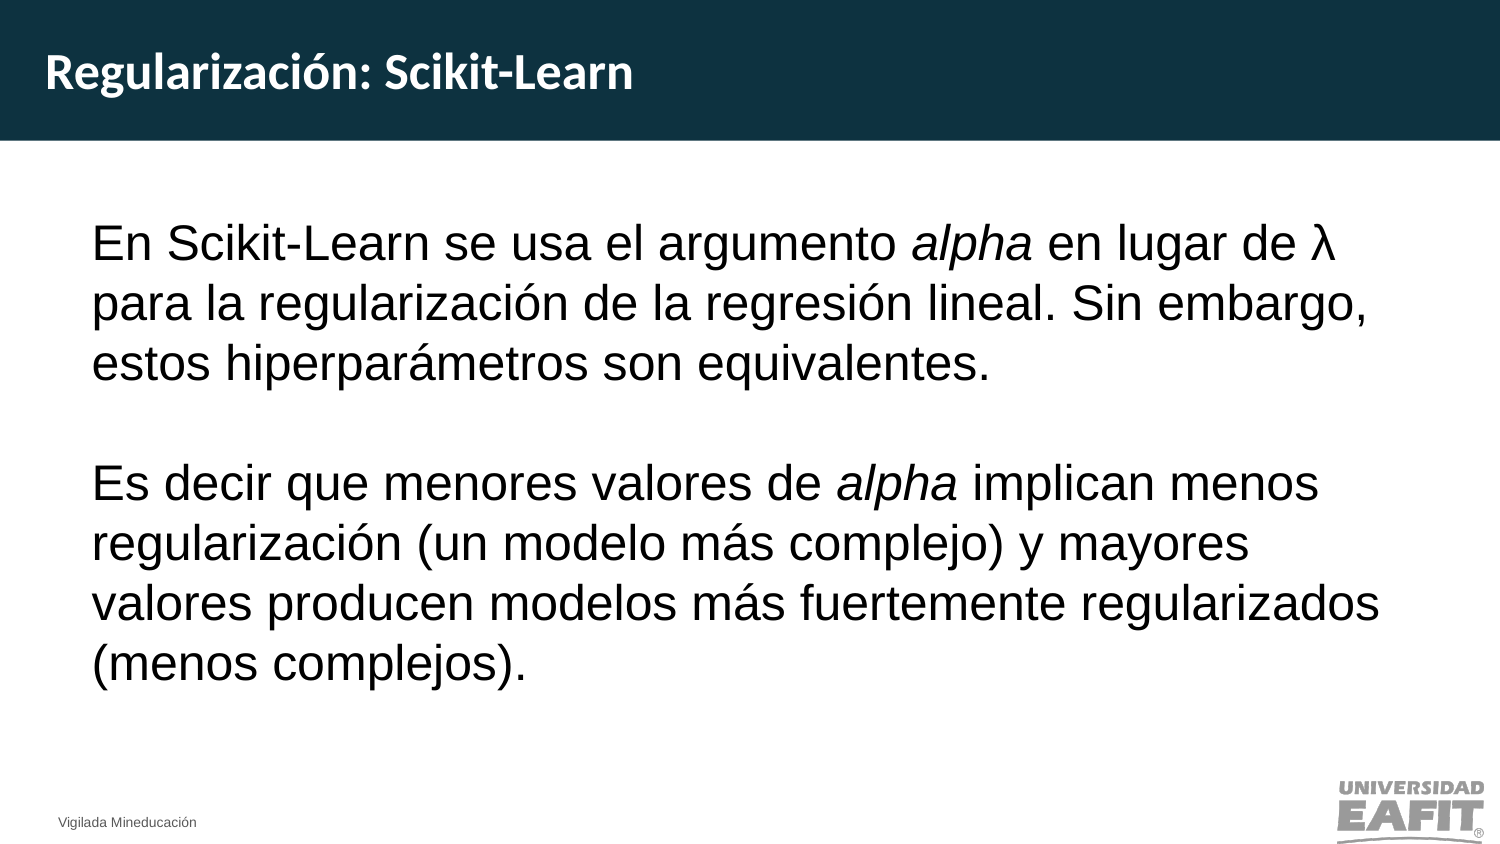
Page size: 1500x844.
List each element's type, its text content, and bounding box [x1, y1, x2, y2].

picture [1337, 781, 1484, 844]
text_box En Scikit-Learn se usa el argumento alpha en lugar de λ para la regularización de la regresión lineal. Sin embargo, estos hiperparámetros son equivalentes. Es decir que menores valores de alpha implican menos regularización (un modelo más complejo) y mayores valores producen modelos más fuertemente regularizados (menos complejos). [76, 195, 1421, 783]
text_box Regularización: Scikit-Learn [30, 0, 868, 139]
